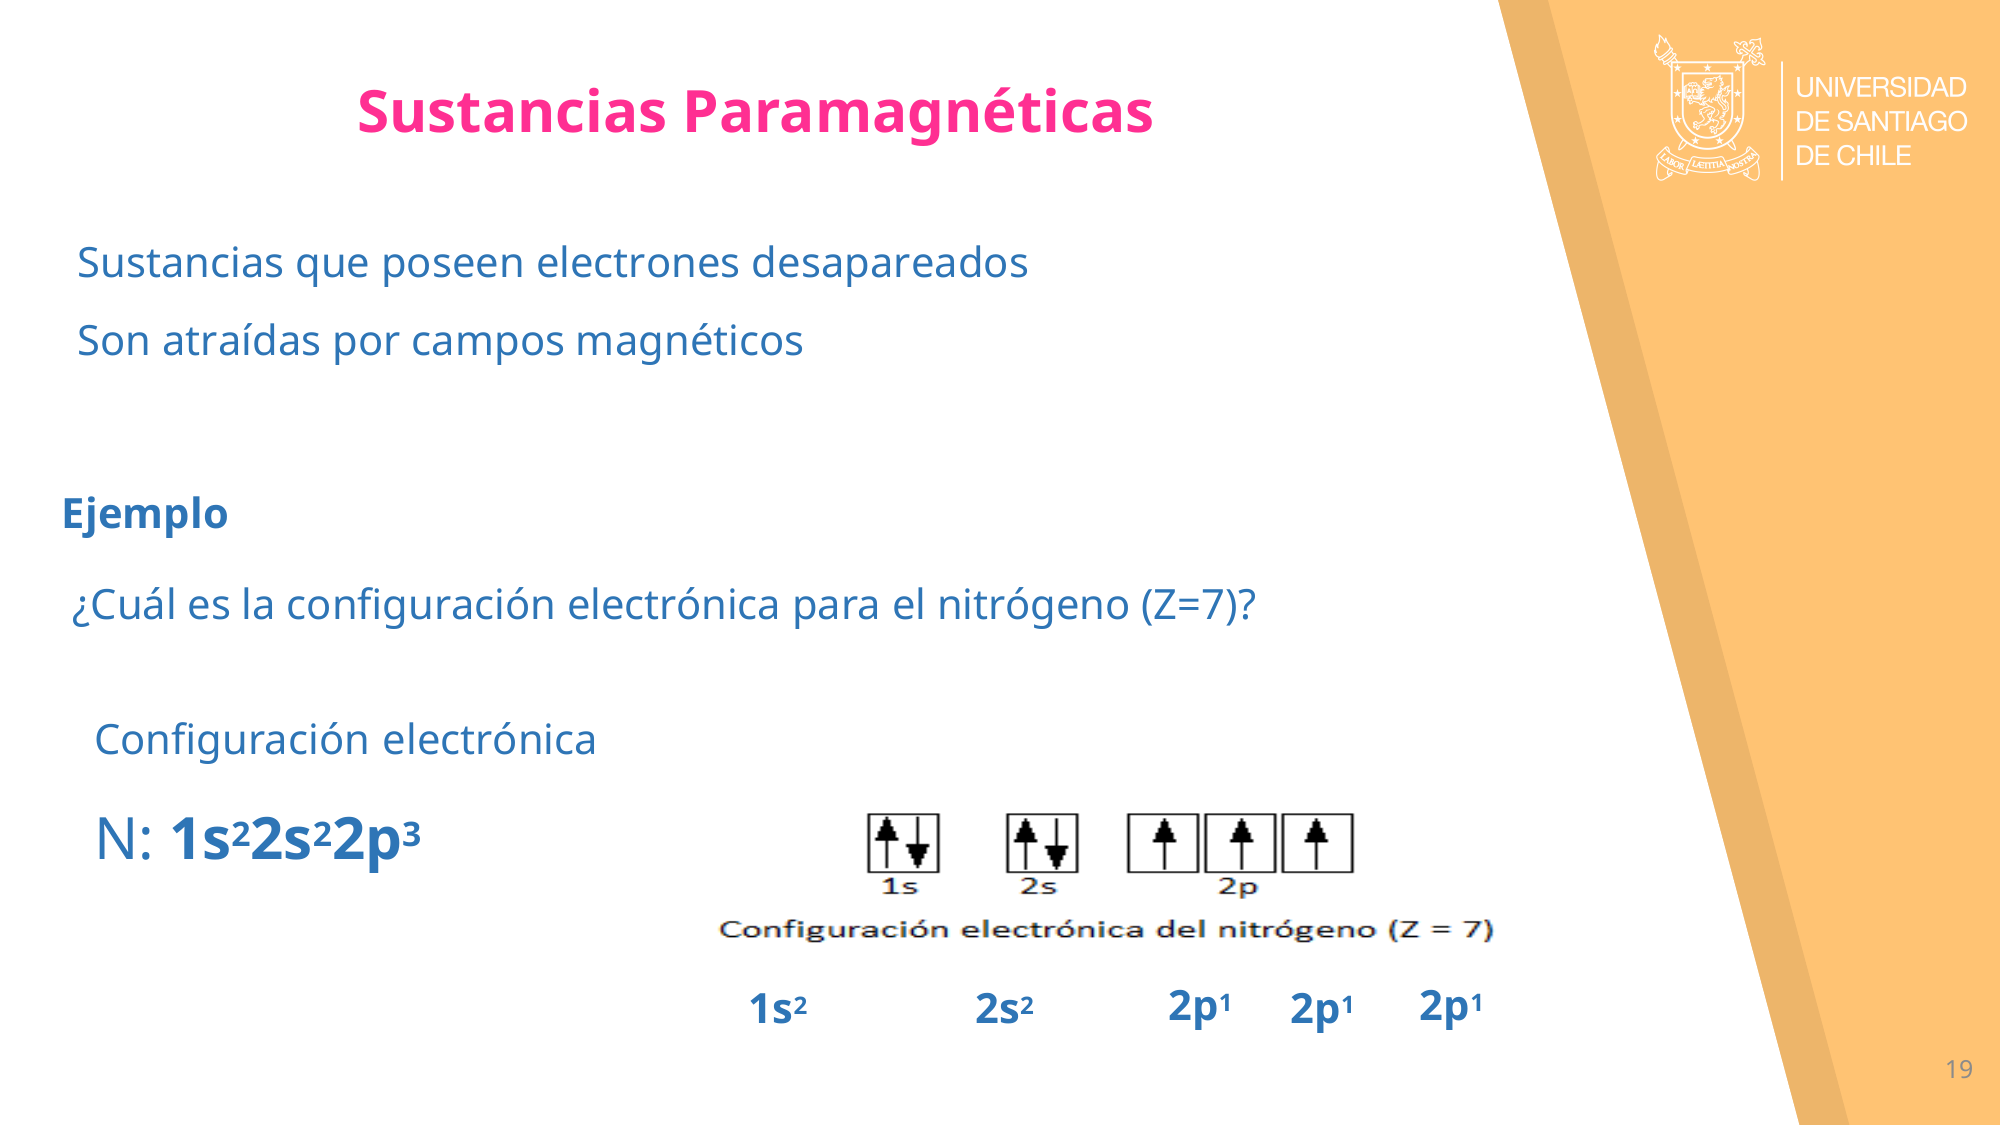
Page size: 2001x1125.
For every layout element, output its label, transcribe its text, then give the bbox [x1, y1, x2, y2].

text_box 1s2 [720, 973, 834, 1033]
text_box 2p1 [1265, 973, 1378, 1032]
picture [696, 788, 1537, 973]
slide_number 19 [1868, 1038, 1989, 1125]
text_box Sustancias Paramagnéticas [227, 51, 1285, 166]
text_box 2p1 [1394, 973, 1508, 1030]
picture [1636, 21, 1985, 196]
text_box 2s2 [947, 973, 1060, 1033]
text_box Ejemplo ¿Cuál es la configuración electrónica para el nitrógeno (Z=7)? [59, 483, 1537, 669]
text_box Configuración electrónica N: 1s22s22p3 [92, 688, 972, 846]
text_box 2p1 [1143, 973, 1256, 1030]
text_box Sustancias que poseen electrones desapareados Son atraídas por campos magnéticos [77, 239, 1436, 398]
